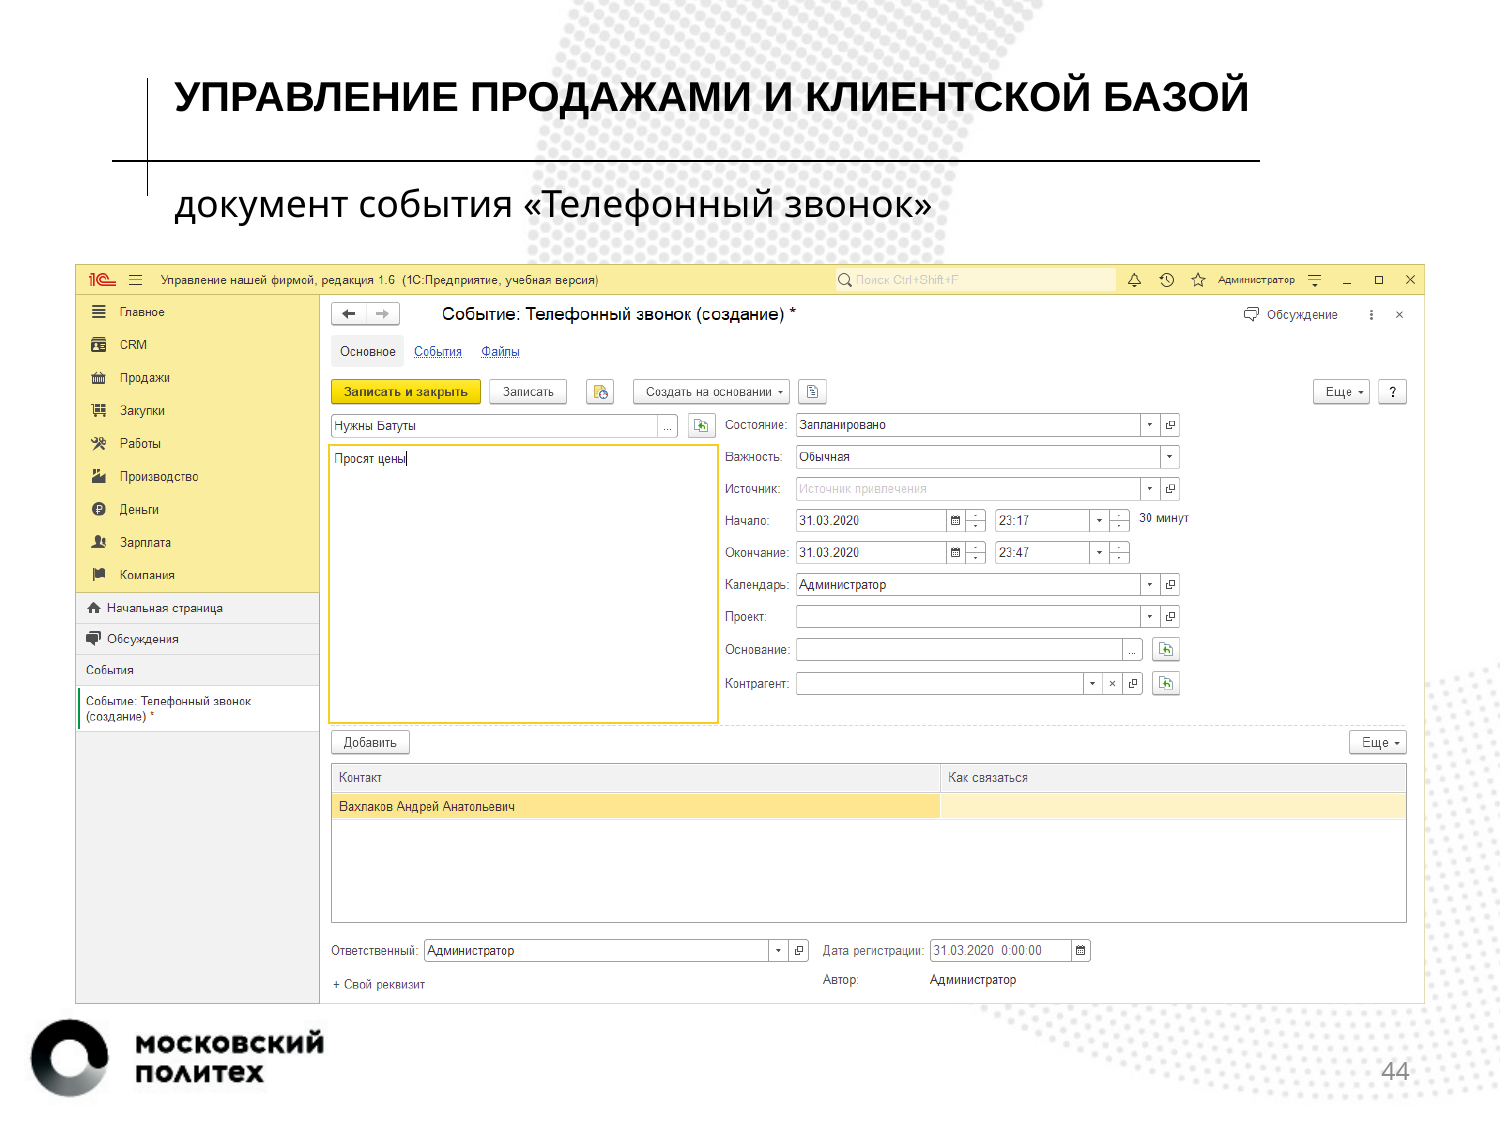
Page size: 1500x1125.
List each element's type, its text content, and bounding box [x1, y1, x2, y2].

text_box управление продажами и клиентской базой [159, 78, 1427, 161]
title документ события «Телефонный звонок» [159, 161, 1427, 244]
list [74, 264, 1426, 1004]
picture [0, 0, 1500, 1125]
slide_number 44 [1074, 1042, 1425, 1103]
